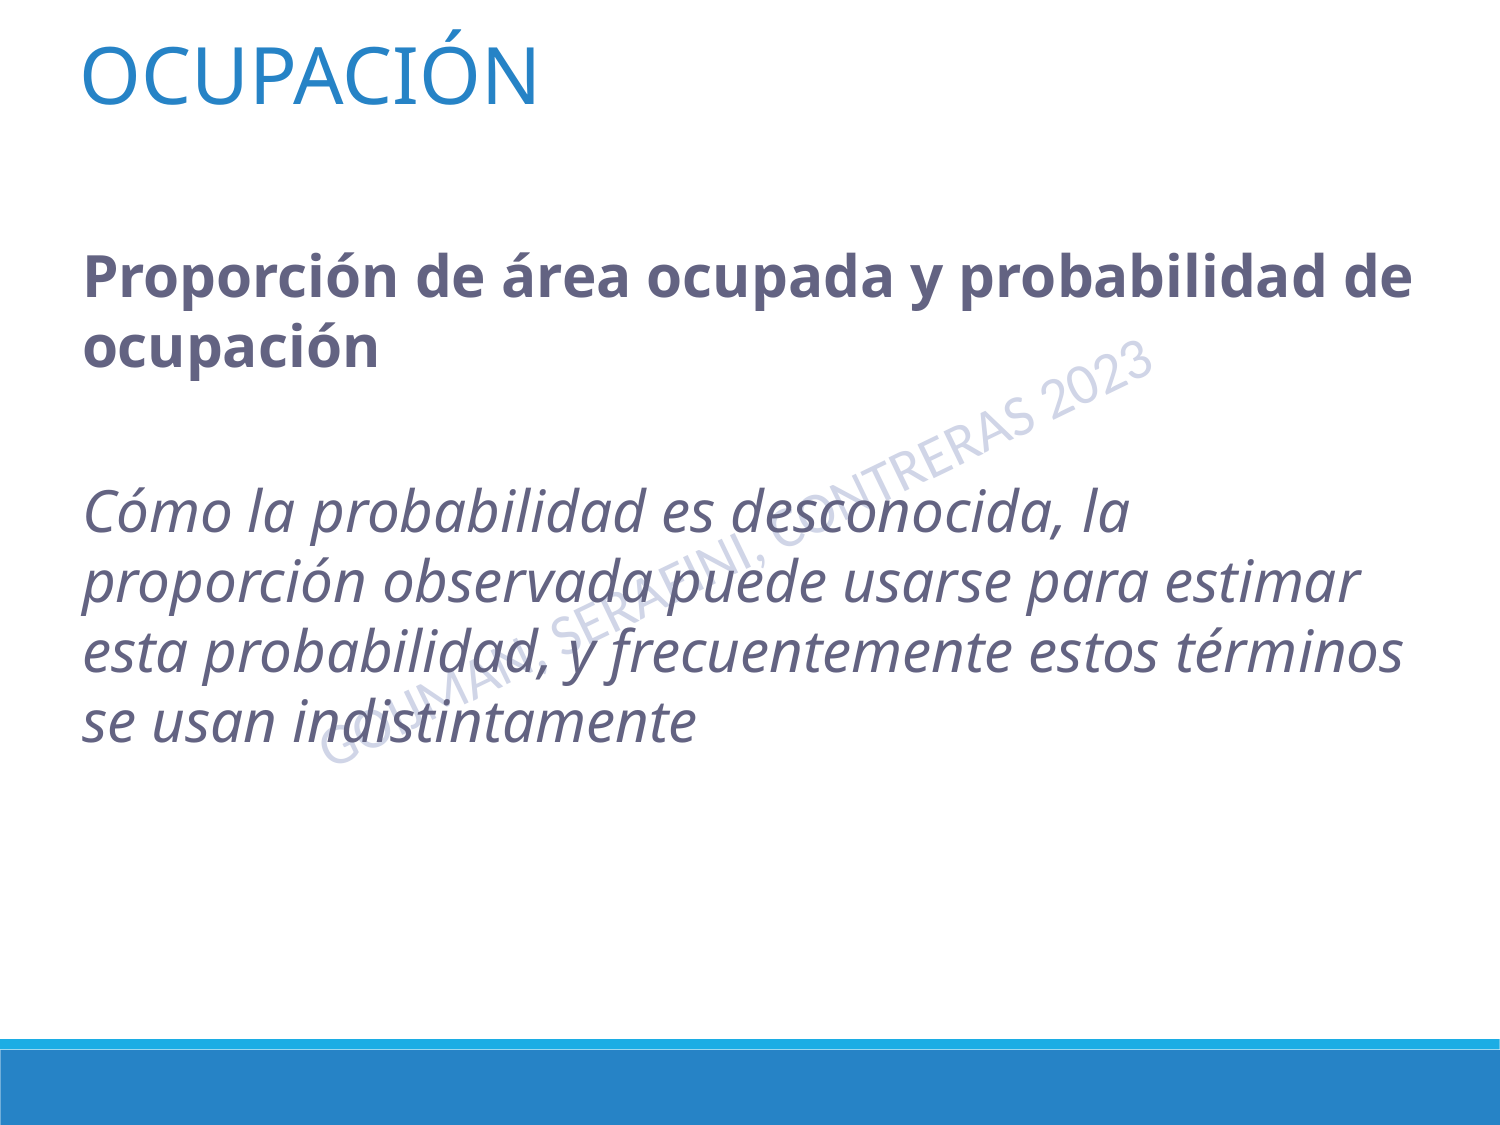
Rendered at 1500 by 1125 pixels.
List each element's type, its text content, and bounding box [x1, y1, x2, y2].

text_box Proporción de área ocupada y probabilidad de ocupación Cómo la probabilidad es desconocida, la proporción observada puede usarse para estimar esta probabilidad, y frecuentemente estos términos se usan indistintamente [67, 231, 1438, 762]
text_box OCUPACIÓN [64, 17, 1436, 128]
